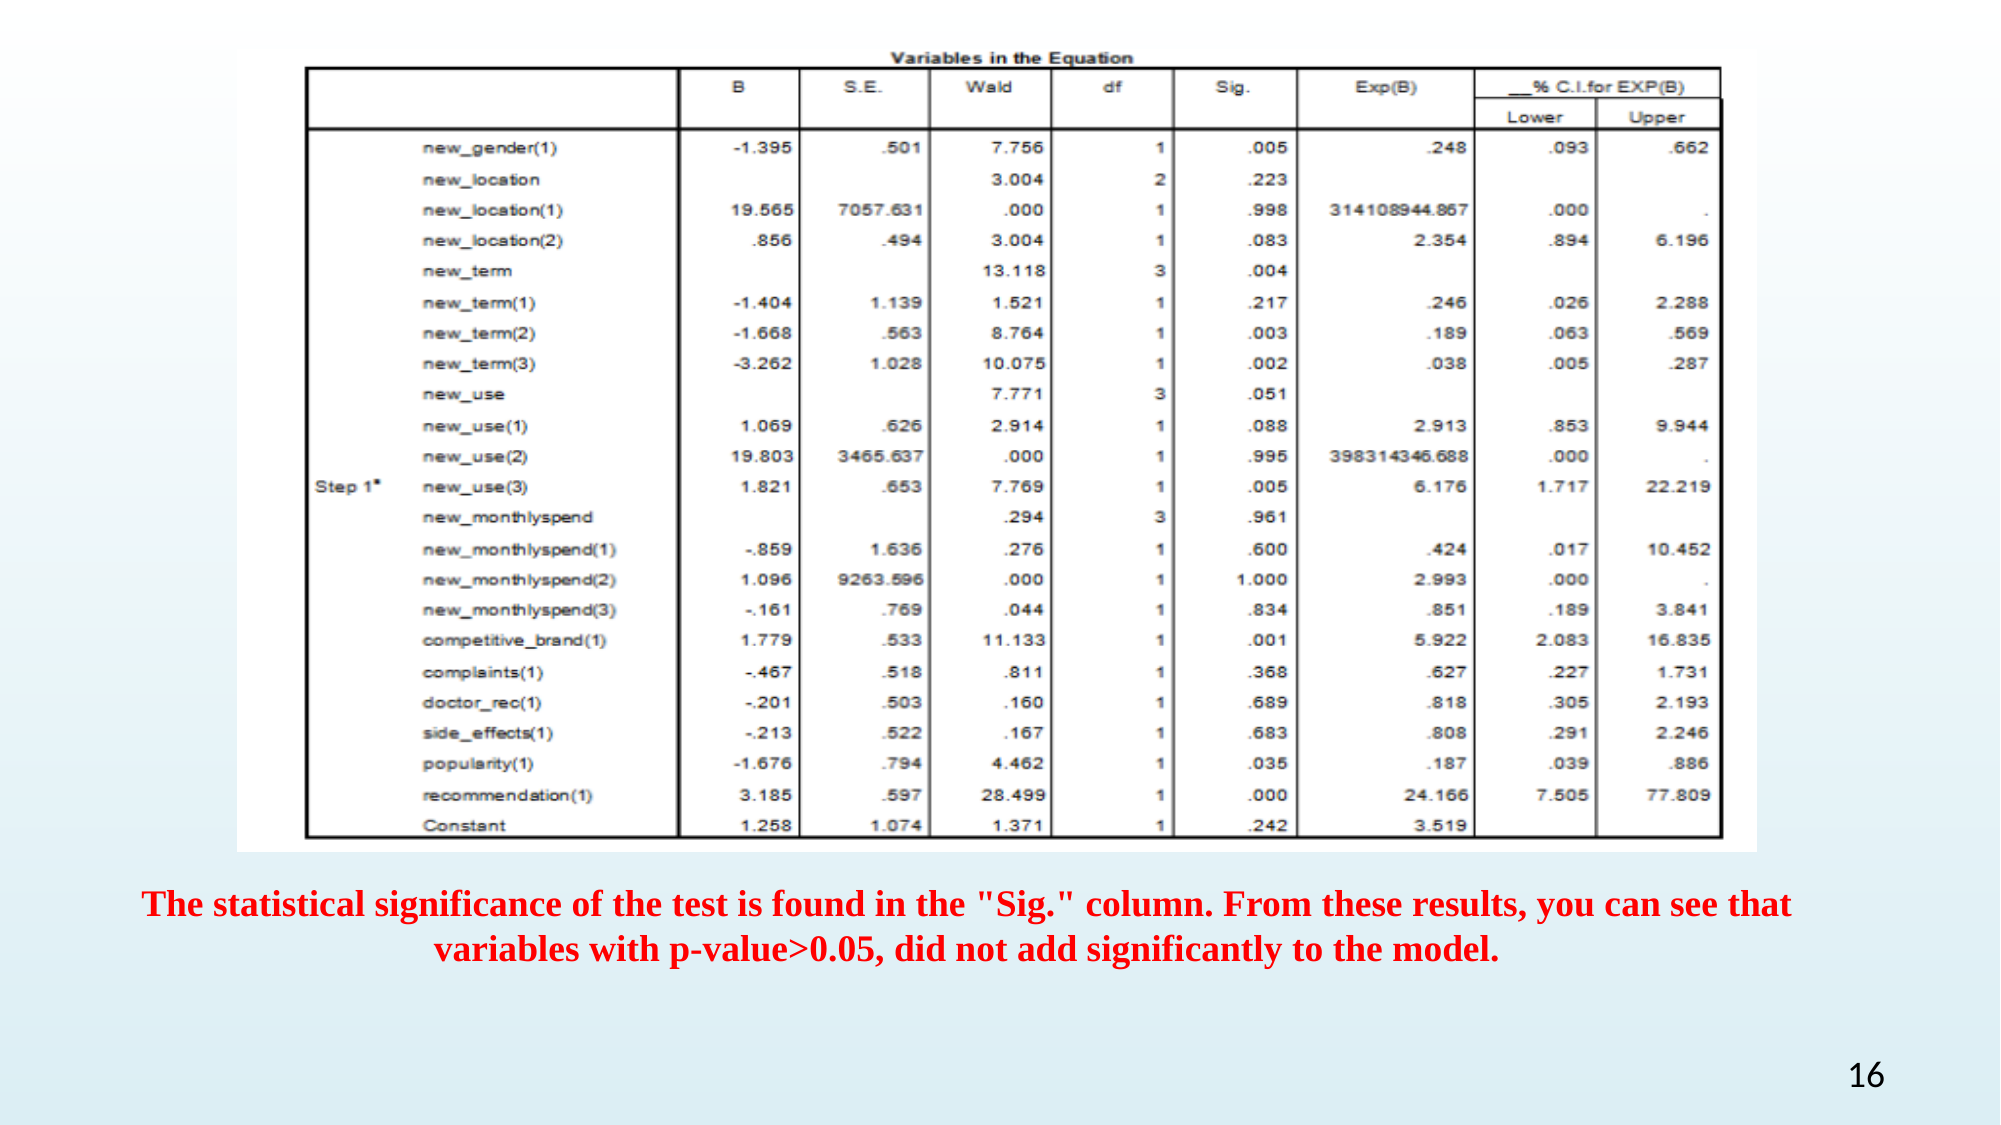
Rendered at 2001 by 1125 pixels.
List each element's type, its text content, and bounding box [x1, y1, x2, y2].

slide_number 16 [1433, 1042, 1900, 1103]
picture [237, 49, 1757, 853]
text_box The statistical significance of the test is found in the "Sig." column. From these results, you can see that variables with p-value>0.05, did not add significantly to the model. [109, 871, 1825, 977]
